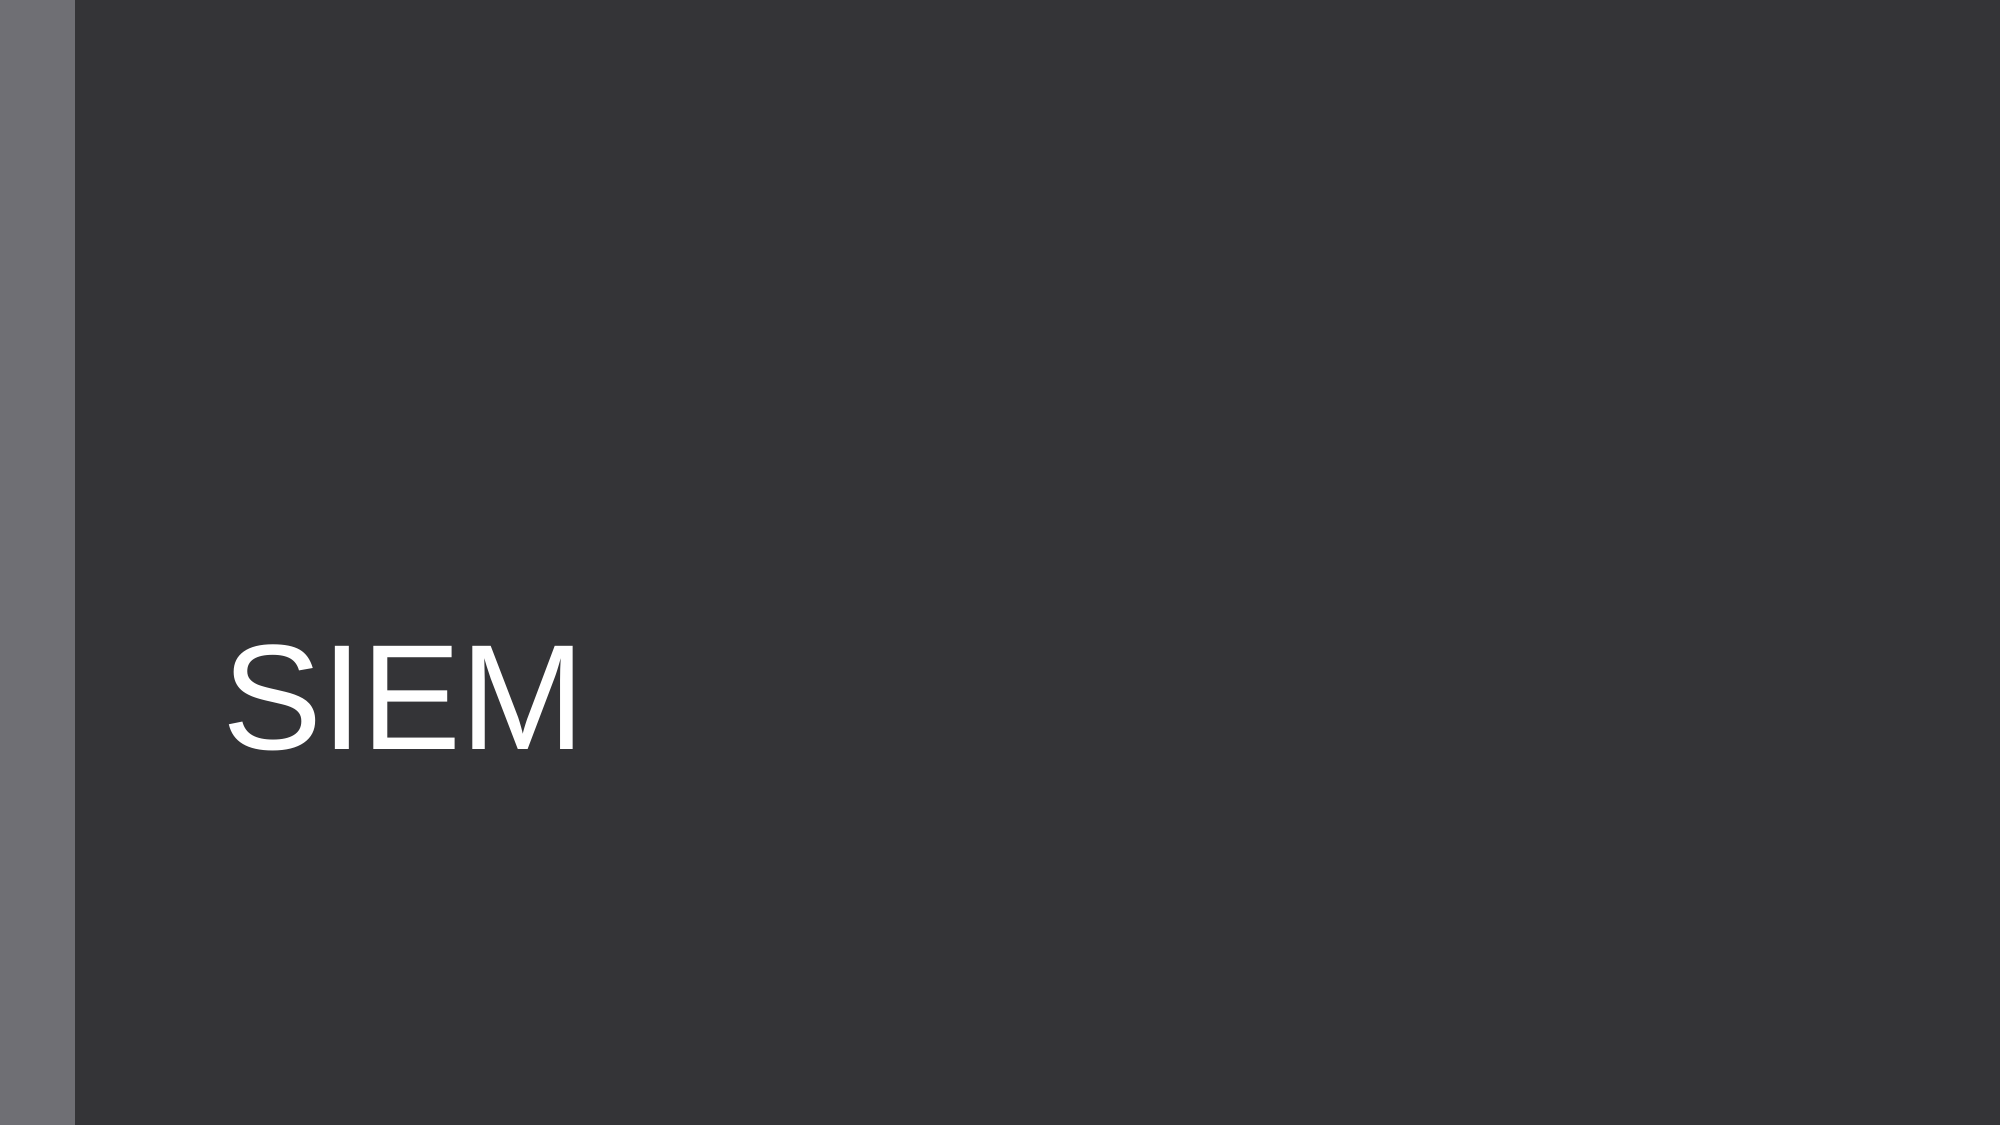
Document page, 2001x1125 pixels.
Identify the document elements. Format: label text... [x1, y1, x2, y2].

title SIEM [206, 124, 1752, 788]
